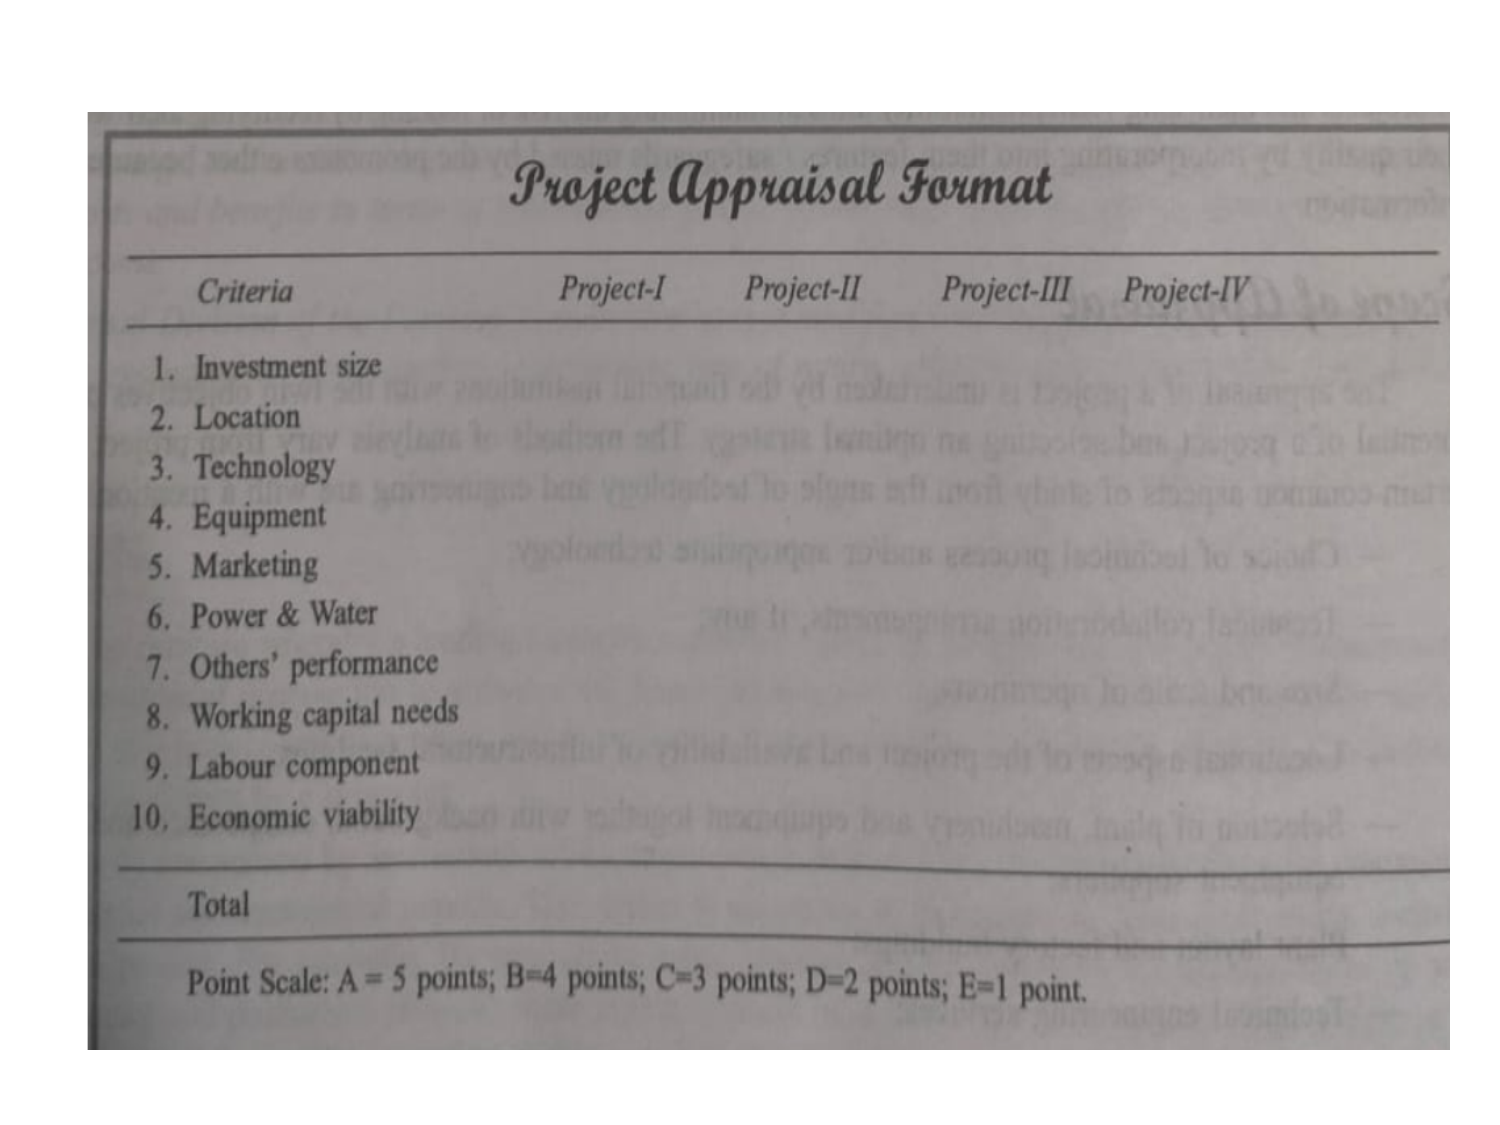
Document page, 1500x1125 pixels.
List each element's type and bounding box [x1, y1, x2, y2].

list [87, 112, 1451, 1051]
